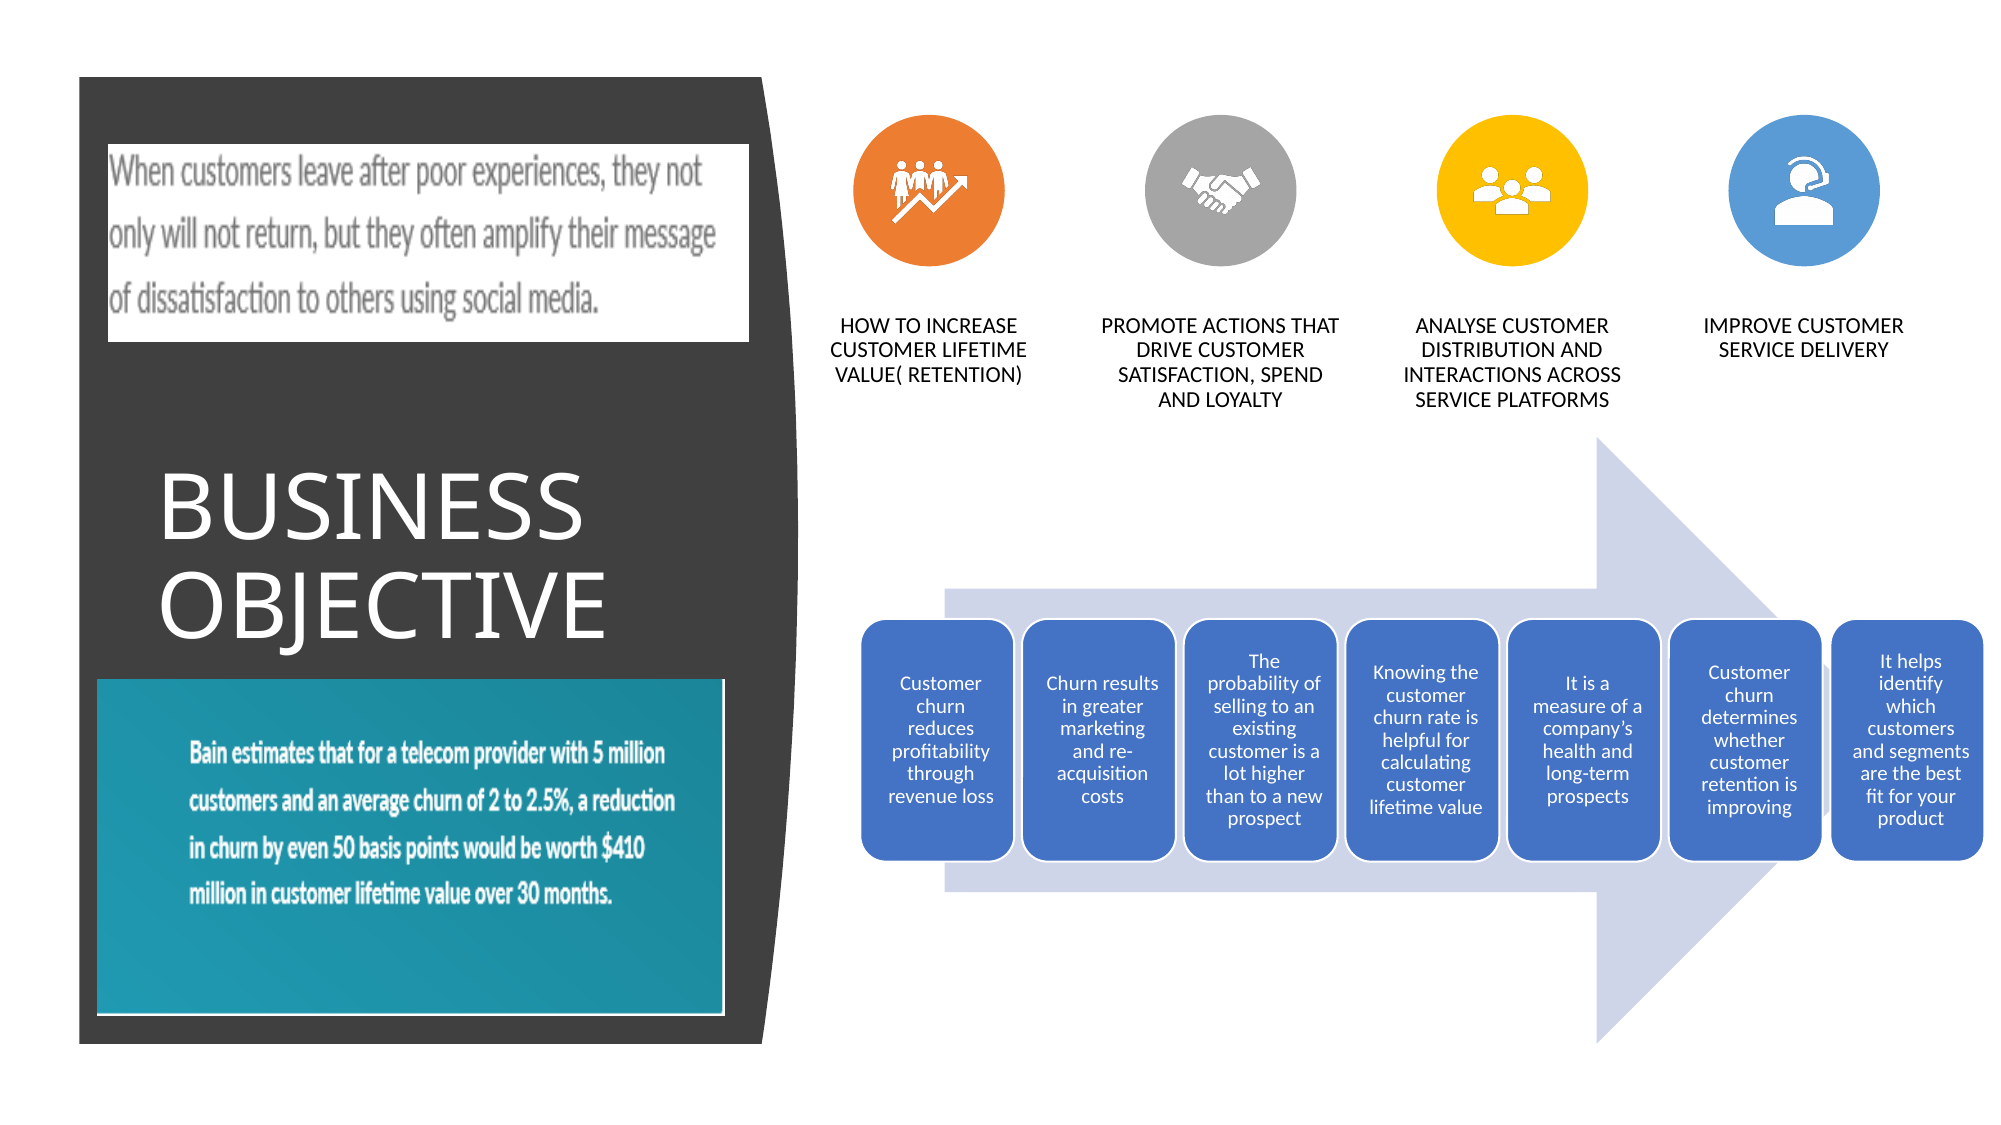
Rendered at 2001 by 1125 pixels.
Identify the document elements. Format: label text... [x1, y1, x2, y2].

picture [97, 679, 725, 1016]
title BUSINESS OBJECTIVE [141, 342, 702, 679]
picture [108, 144, 749, 342]
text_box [860, 436, 1985, 1044]
text_box [78, 76, 800, 1045]
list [804, 38, 1929, 490]
